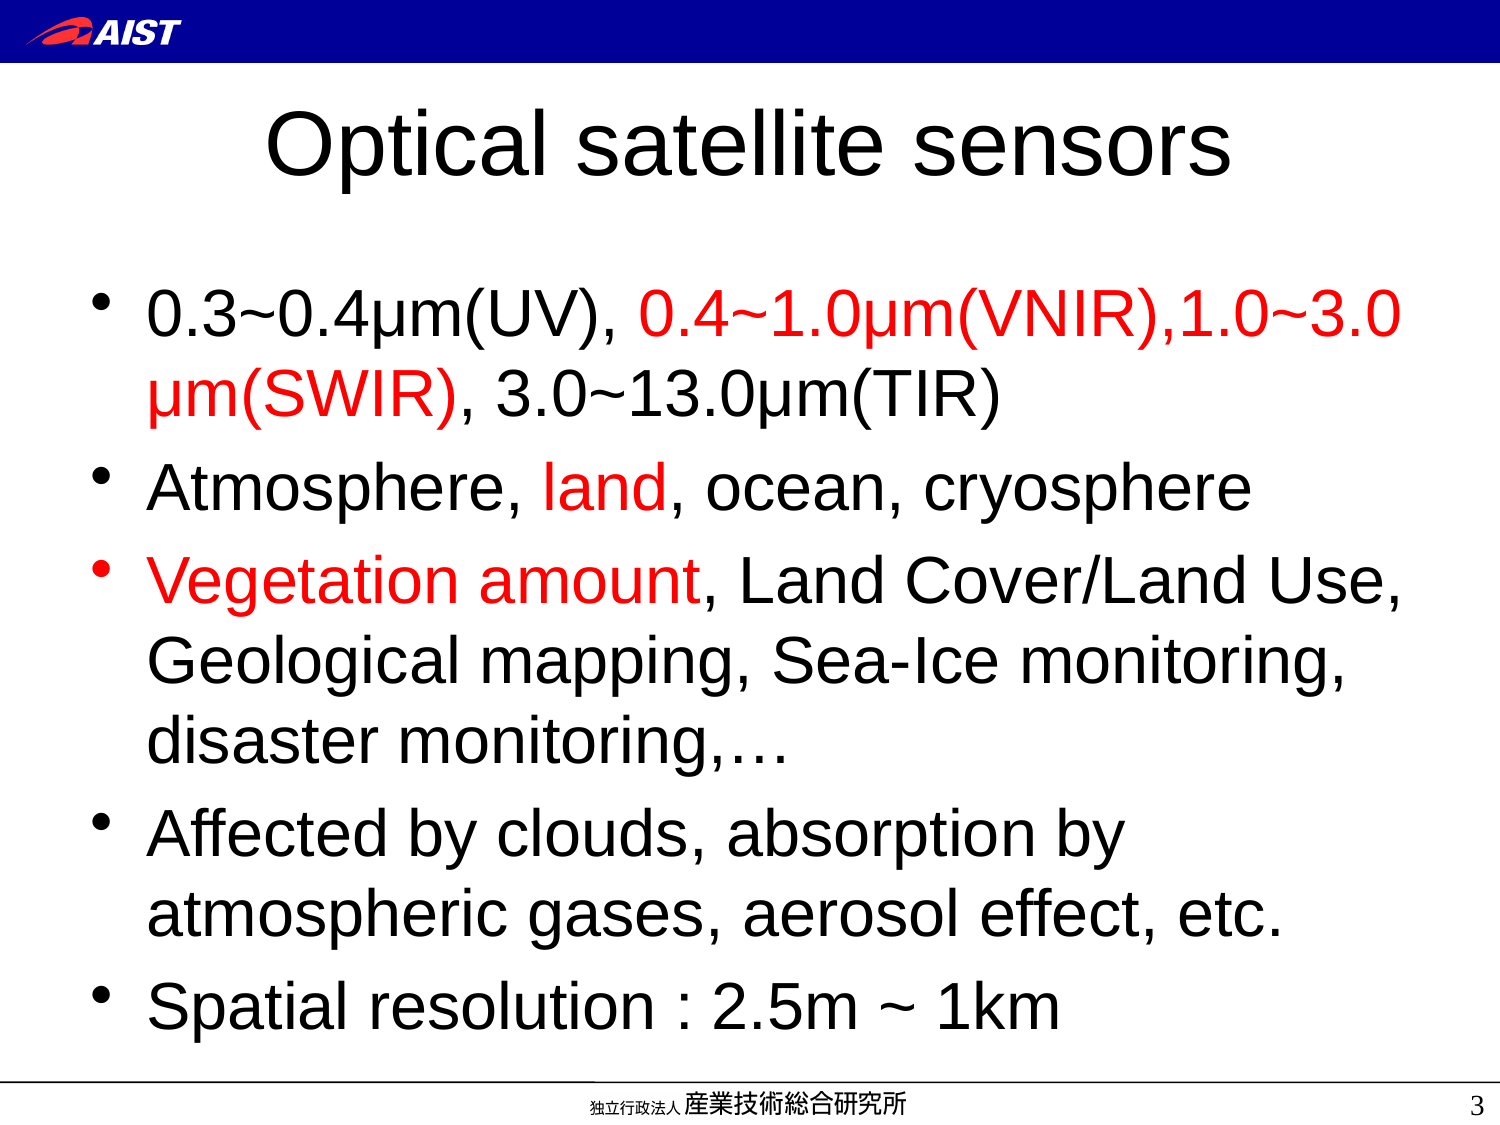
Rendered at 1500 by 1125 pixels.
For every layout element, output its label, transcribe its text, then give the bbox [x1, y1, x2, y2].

list 0.3~0.4μm(UV), 0.4~1.0μm(VNIR),1.0~3.0 μm(SWIR), 3.0~13.0μm(TIR) Atmosphere, land, ocean, cryosphere Vegetation amount, Land Cover/Land Use, Geological mapping, Sea-Ice monitoring, disaster monitoring,… Affected by clouds, absorption by atmospheric gases, aerosol effect, etc. Spatial resolution : 2.5m ~ 1km [74, 262, 1426, 1006]
picture [590, 1091, 906, 1115]
title Optical satellite sensors [74, 44, 1426, 233]
slide_number 3 [1149, 1078, 1500, 1125]
picture [0, 0, 1500, 63]
